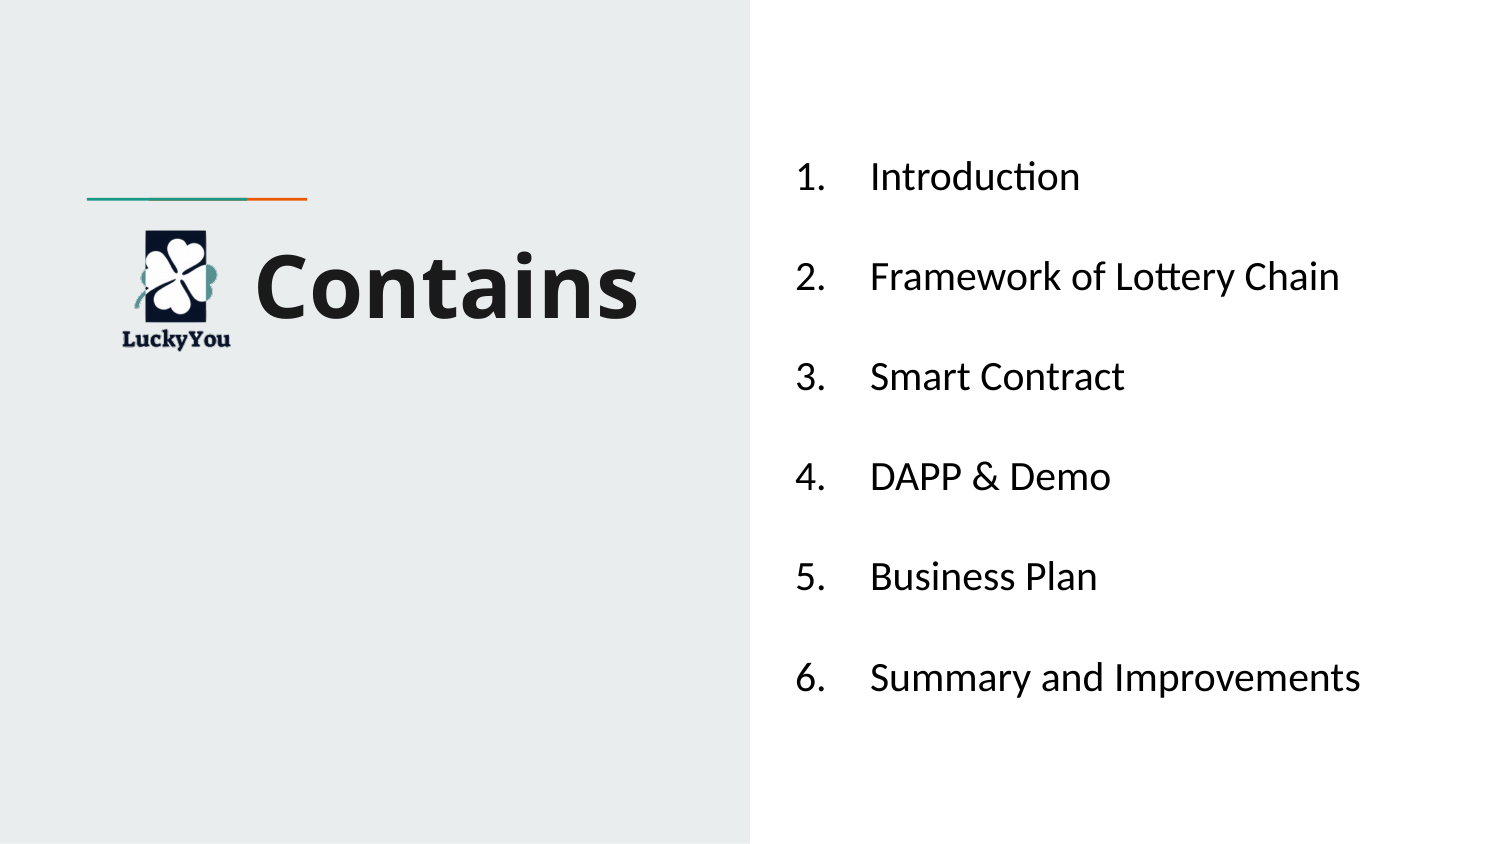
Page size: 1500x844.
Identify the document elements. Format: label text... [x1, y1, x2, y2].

title Contains [242, 216, 750, 342]
picture [109, 215, 240, 366]
text_box Introduction Framework of Lottery Chain Smart Contract DAPP & Demo Business Plan Summary and Improvements [780, 141, 1466, 757]
